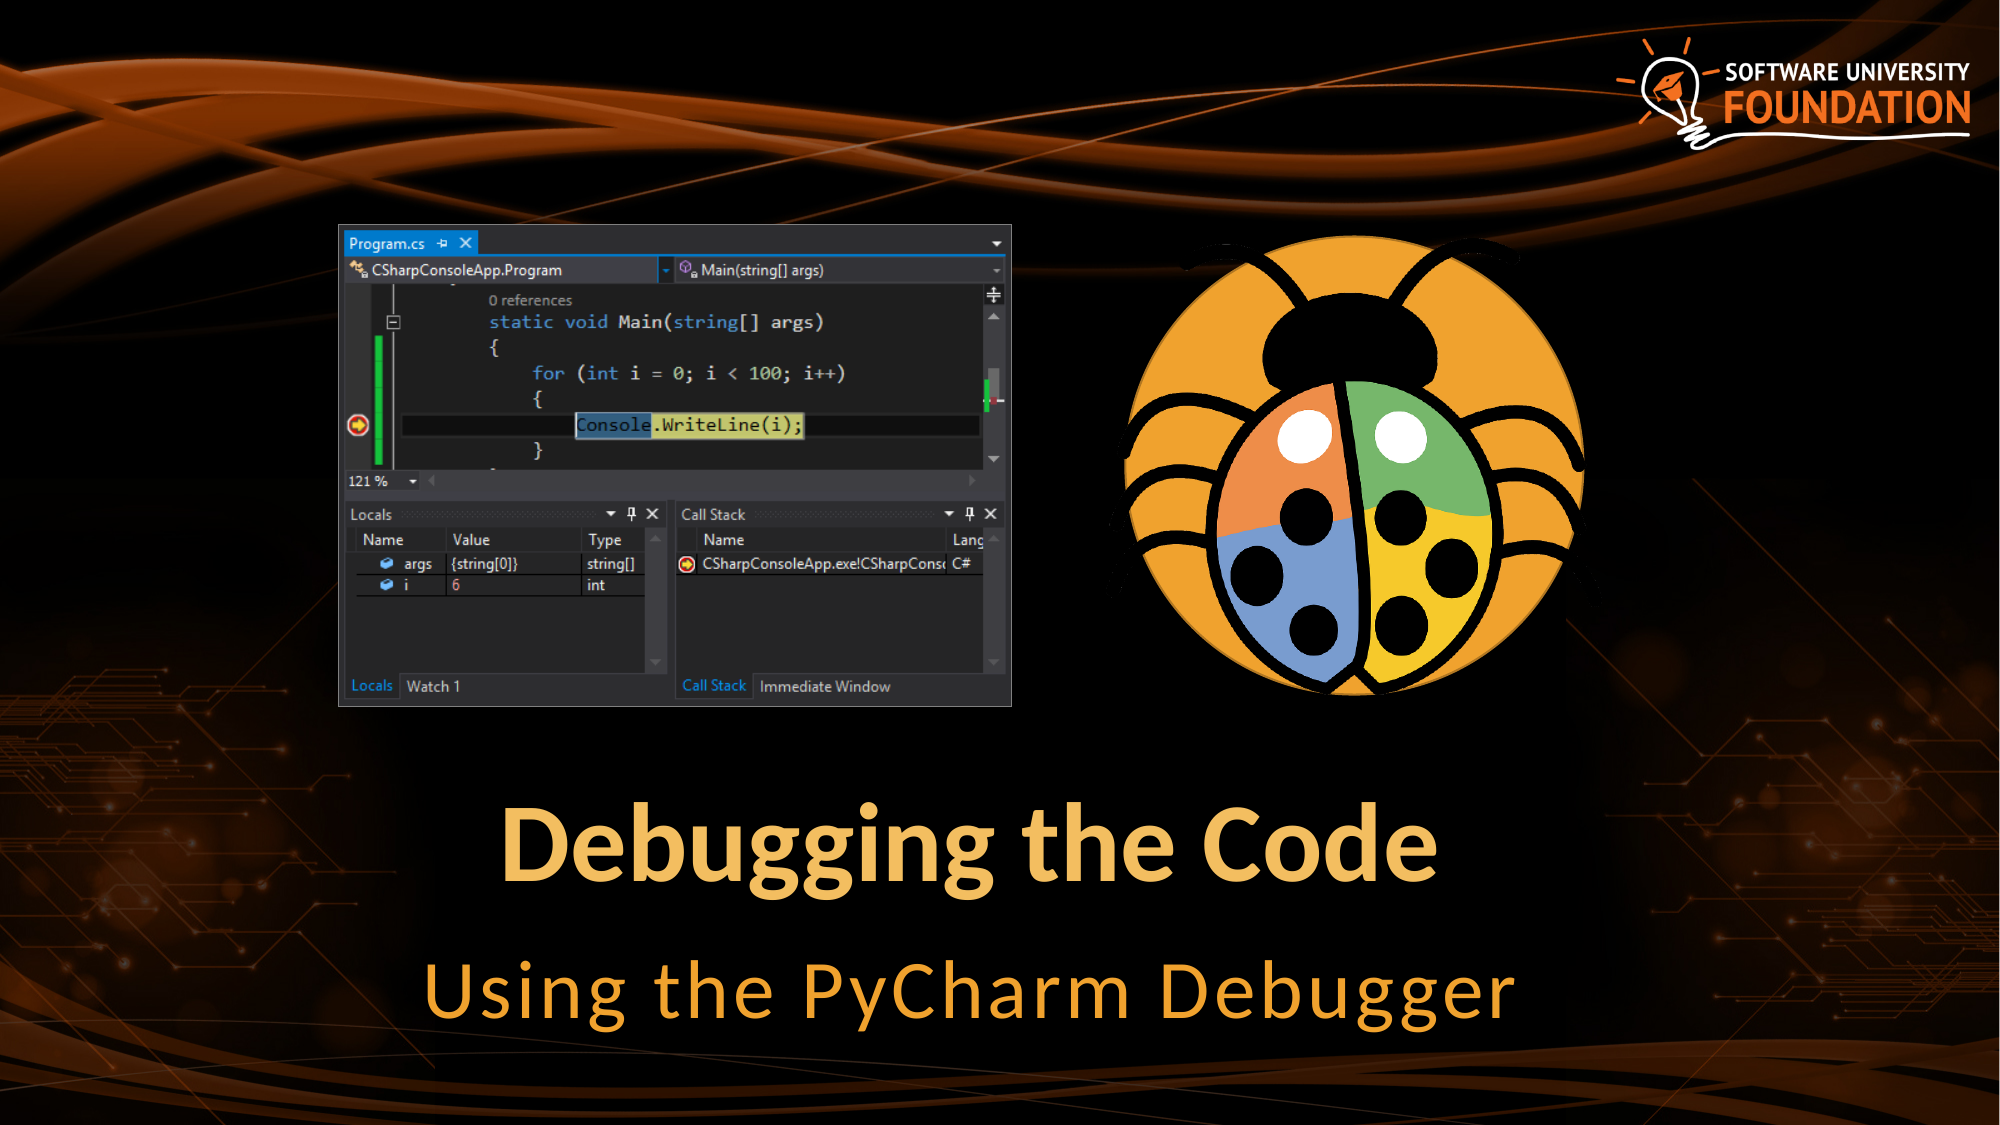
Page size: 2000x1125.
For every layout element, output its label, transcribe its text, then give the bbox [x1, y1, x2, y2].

title Debugging the Code [237, 776, 1704, 912]
picture [0, 0, 2000, 1125]
list Using the PyCharm Debugger [237, 924, 1704, 1043]
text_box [338, 224, 1602, 707]
